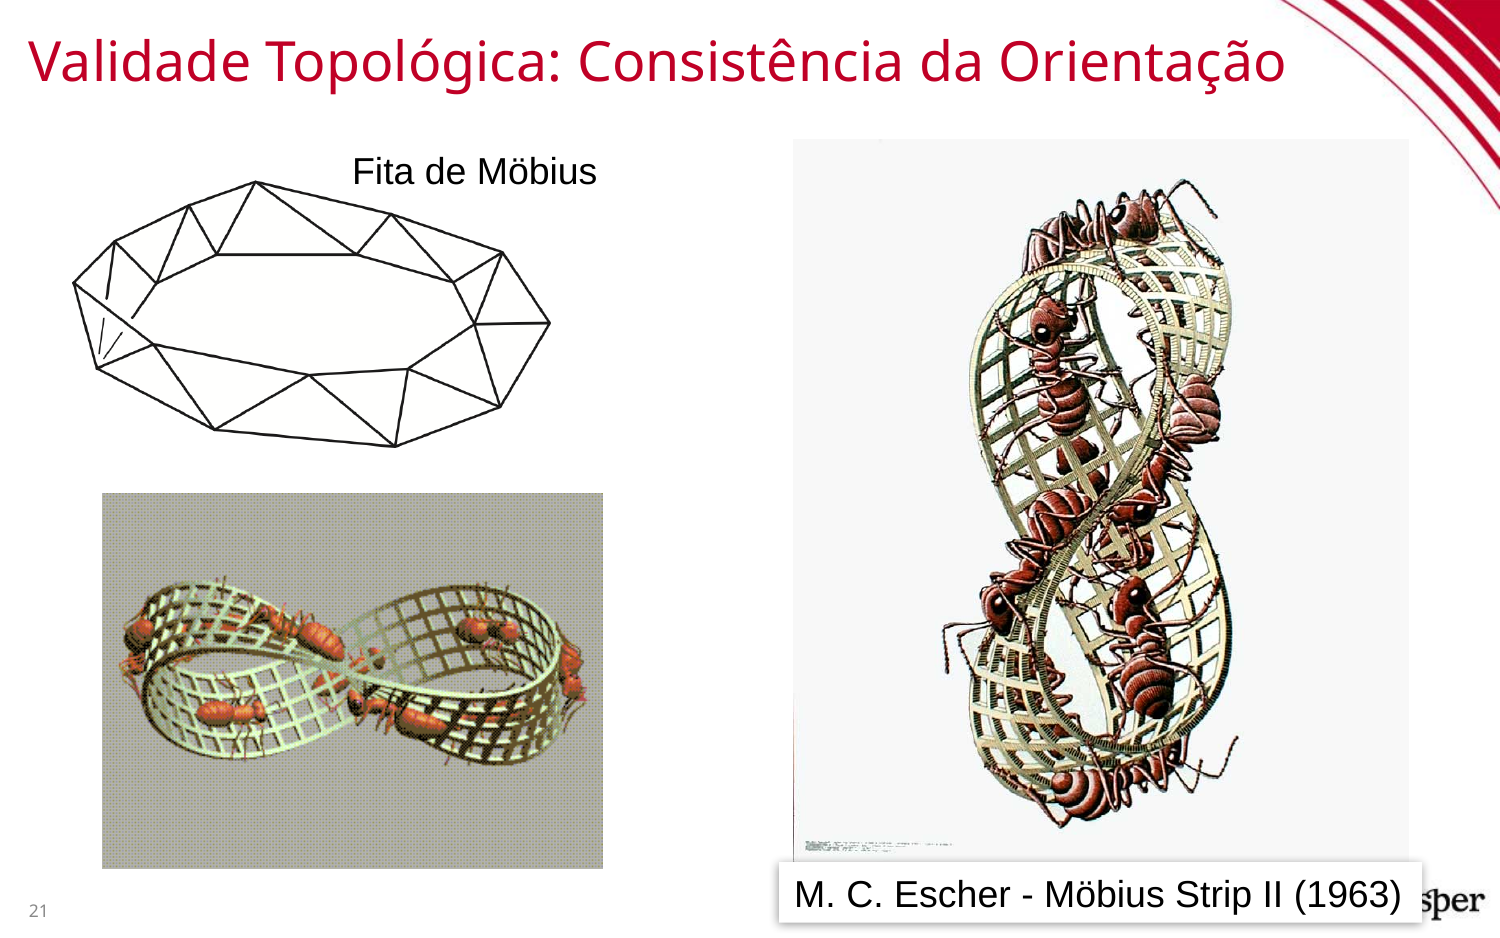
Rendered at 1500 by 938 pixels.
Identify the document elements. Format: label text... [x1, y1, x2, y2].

text_box Fita de Möbius [337, 139, 655, 201]
picture [50, 0, 1500, 938]
title Validade Topológica: Consistência da Orientação [13, 18, 1397, 104]
slide_number 21 [0, 887, 78, 938]
text_box M. C. Escher - Möbius Strip II (1963) [779, 862, 1423, 923]
